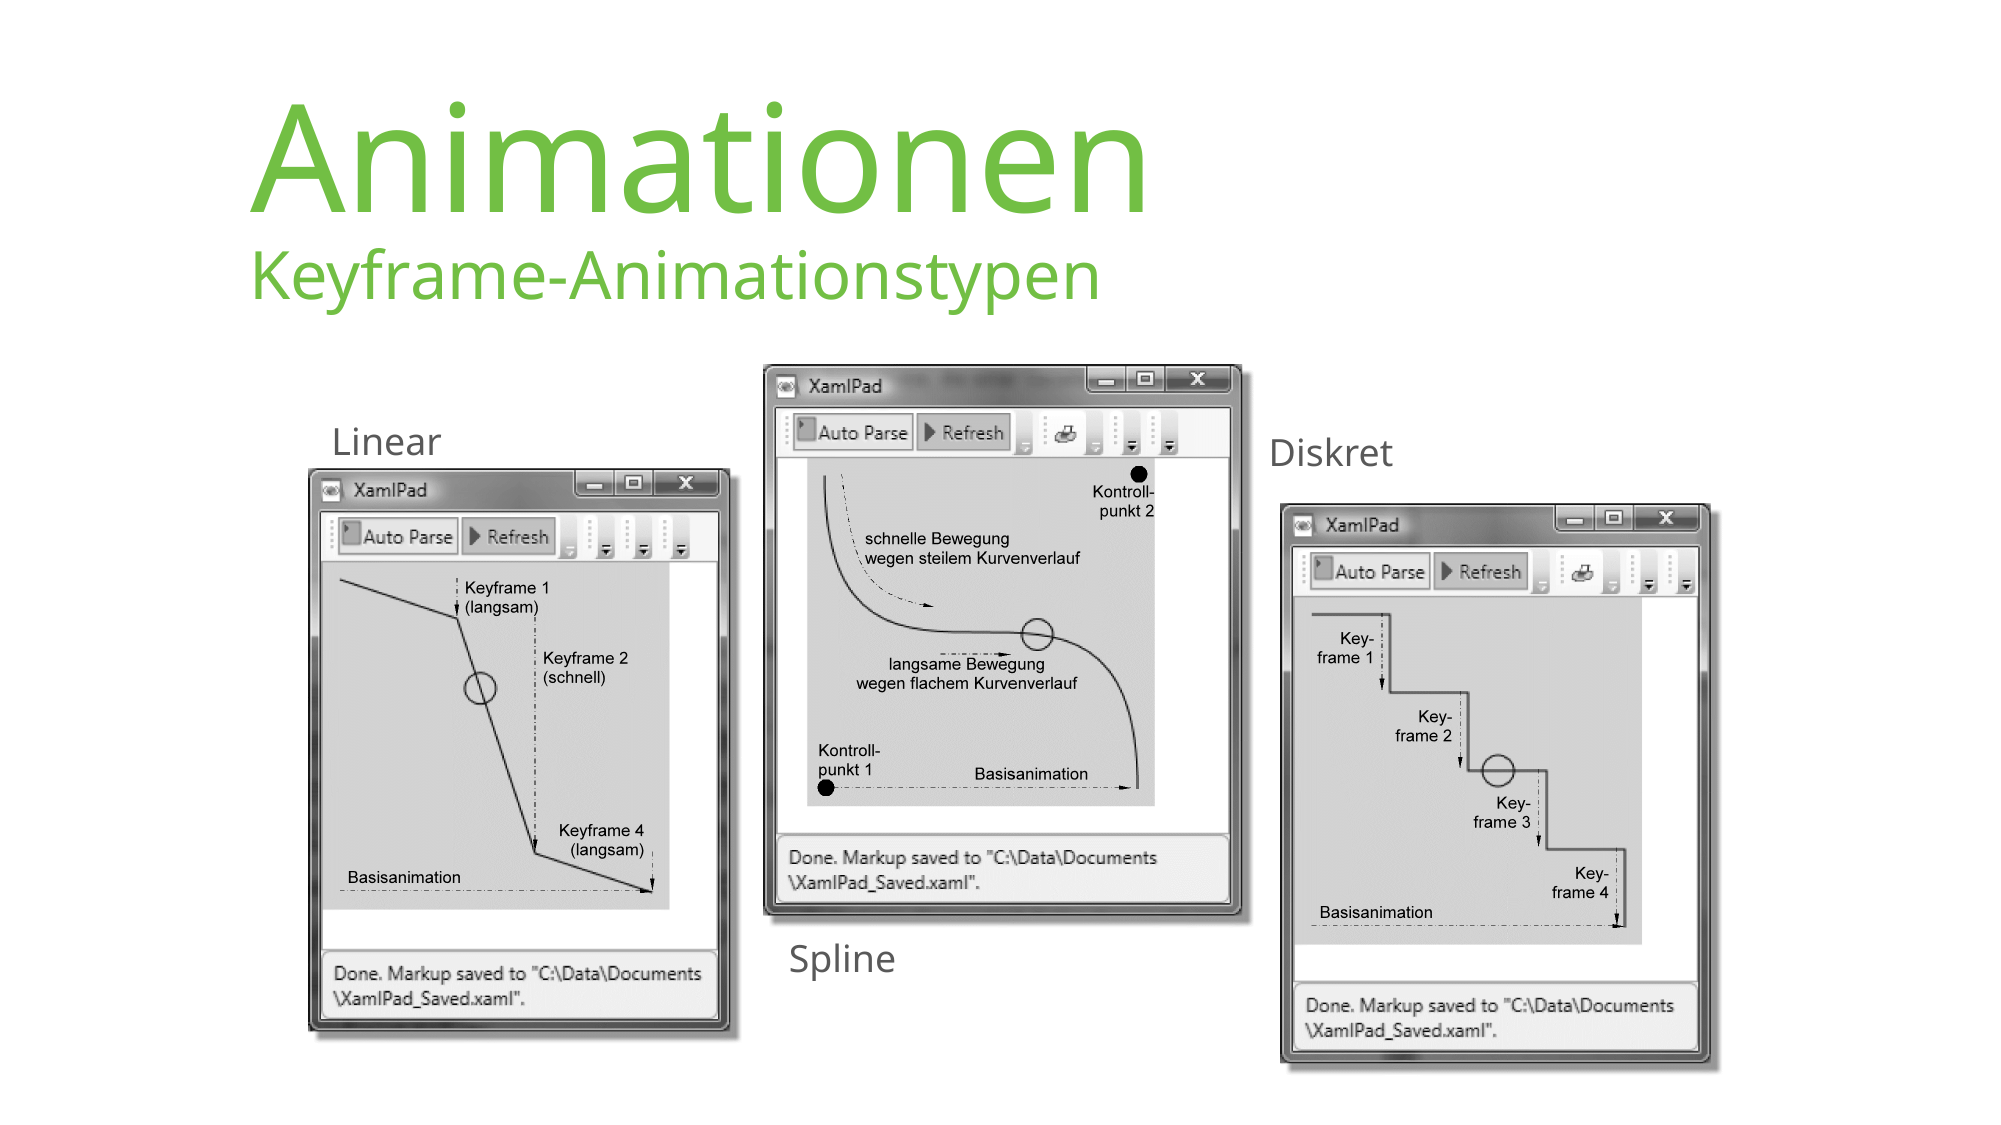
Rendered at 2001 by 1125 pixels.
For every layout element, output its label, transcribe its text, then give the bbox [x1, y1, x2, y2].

text_box Diskret [1264, 421, 1409, 482]
title Animationen [250, 78, 1945, 228]
picture [763, 364, 1264, 928]
text_box Spline [774, 928, 912, 987]
text_box Linear [316, 410, 457, 468]
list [1280, 503, 1734, 1082]
picture [308, 468, 746, 1047]
list Keyframe-Animationstypen [249, 233, 1945, 306]
